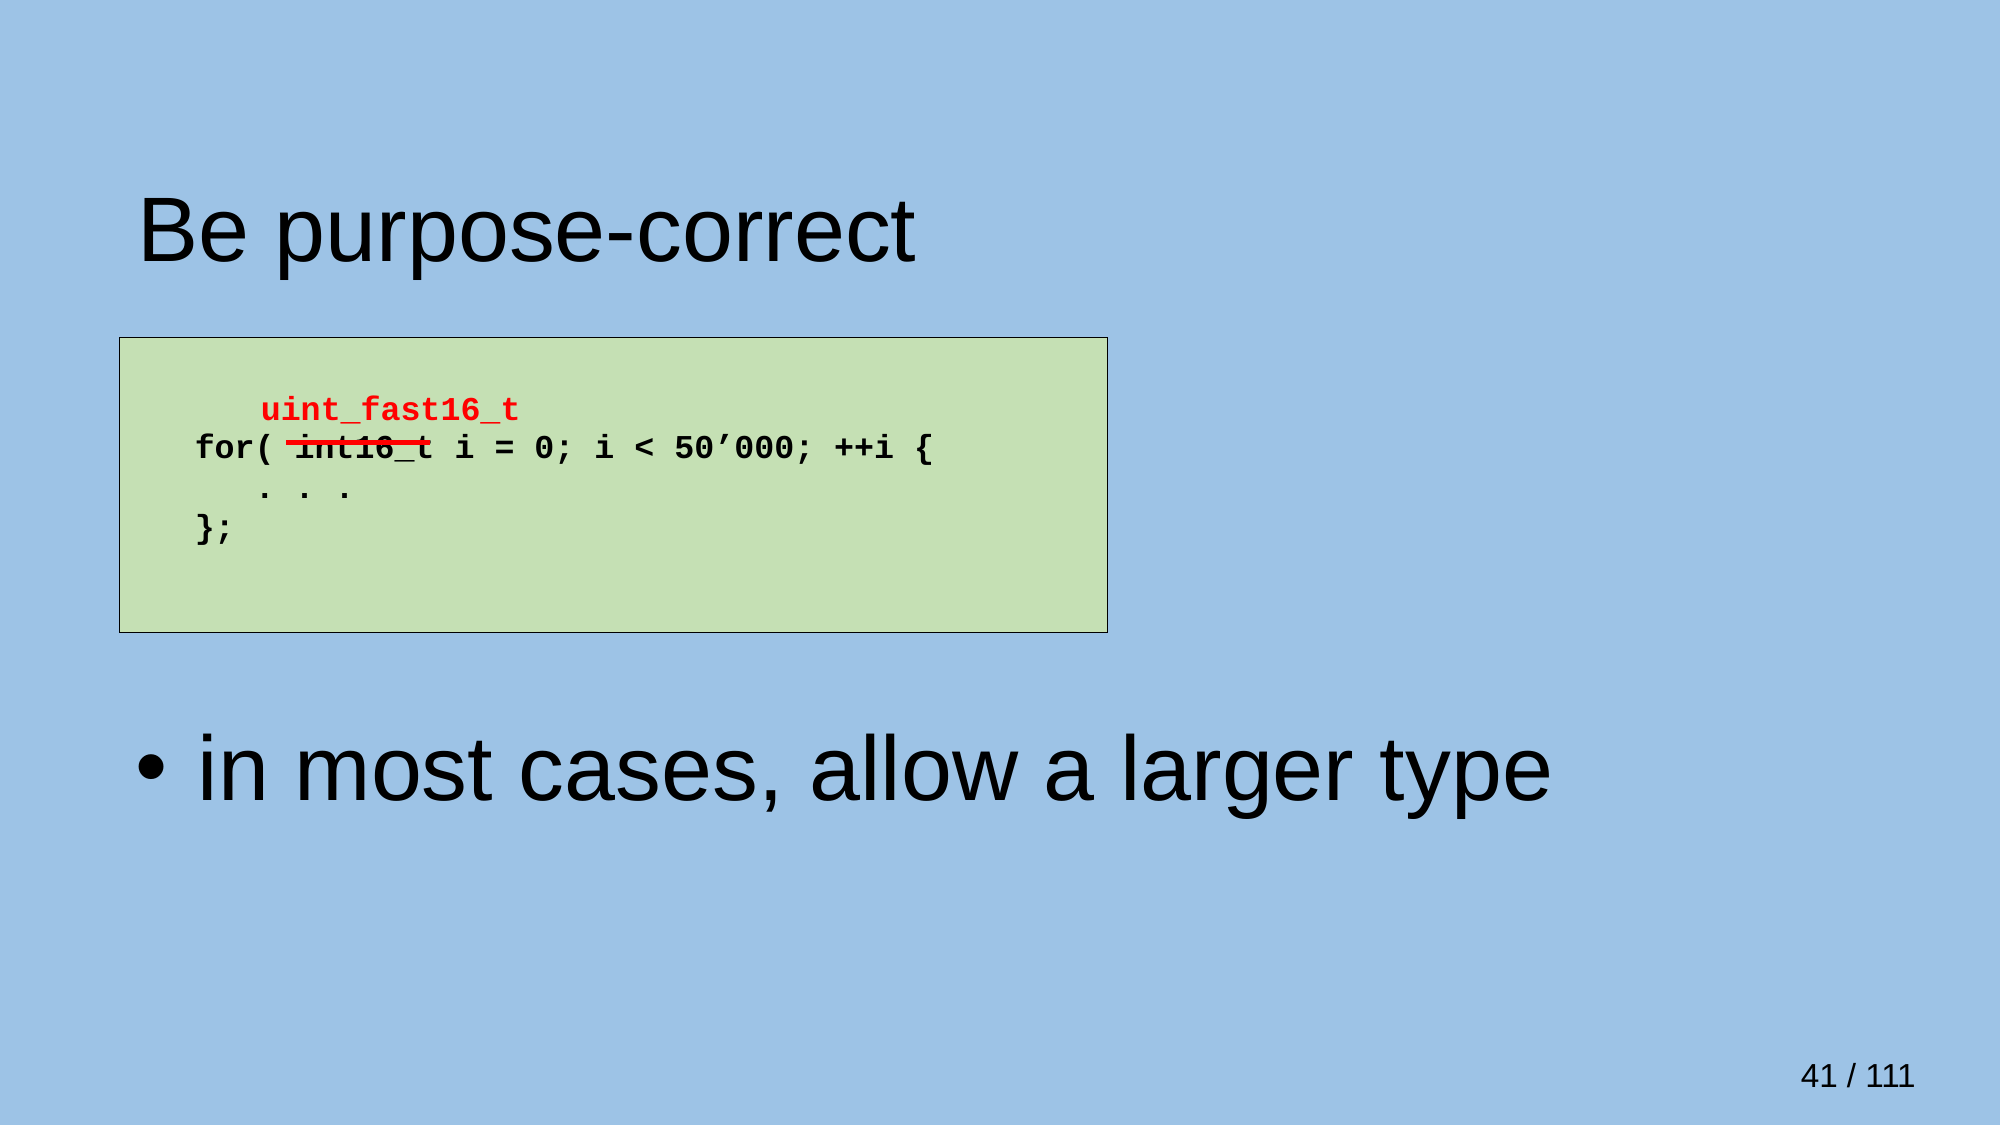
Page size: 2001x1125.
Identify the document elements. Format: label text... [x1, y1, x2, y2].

list Be purpose-correct [122, 174, 1316, 517]
text_box uint_fast16_t [245, 383, 570, 443]
text_box for( int16_t i = 0; i < 50’000; ++i { . . . }; [119, 337, 1108, 633]
text_box in most cases, allow a larger type [120, 714, 1788, 1057]
